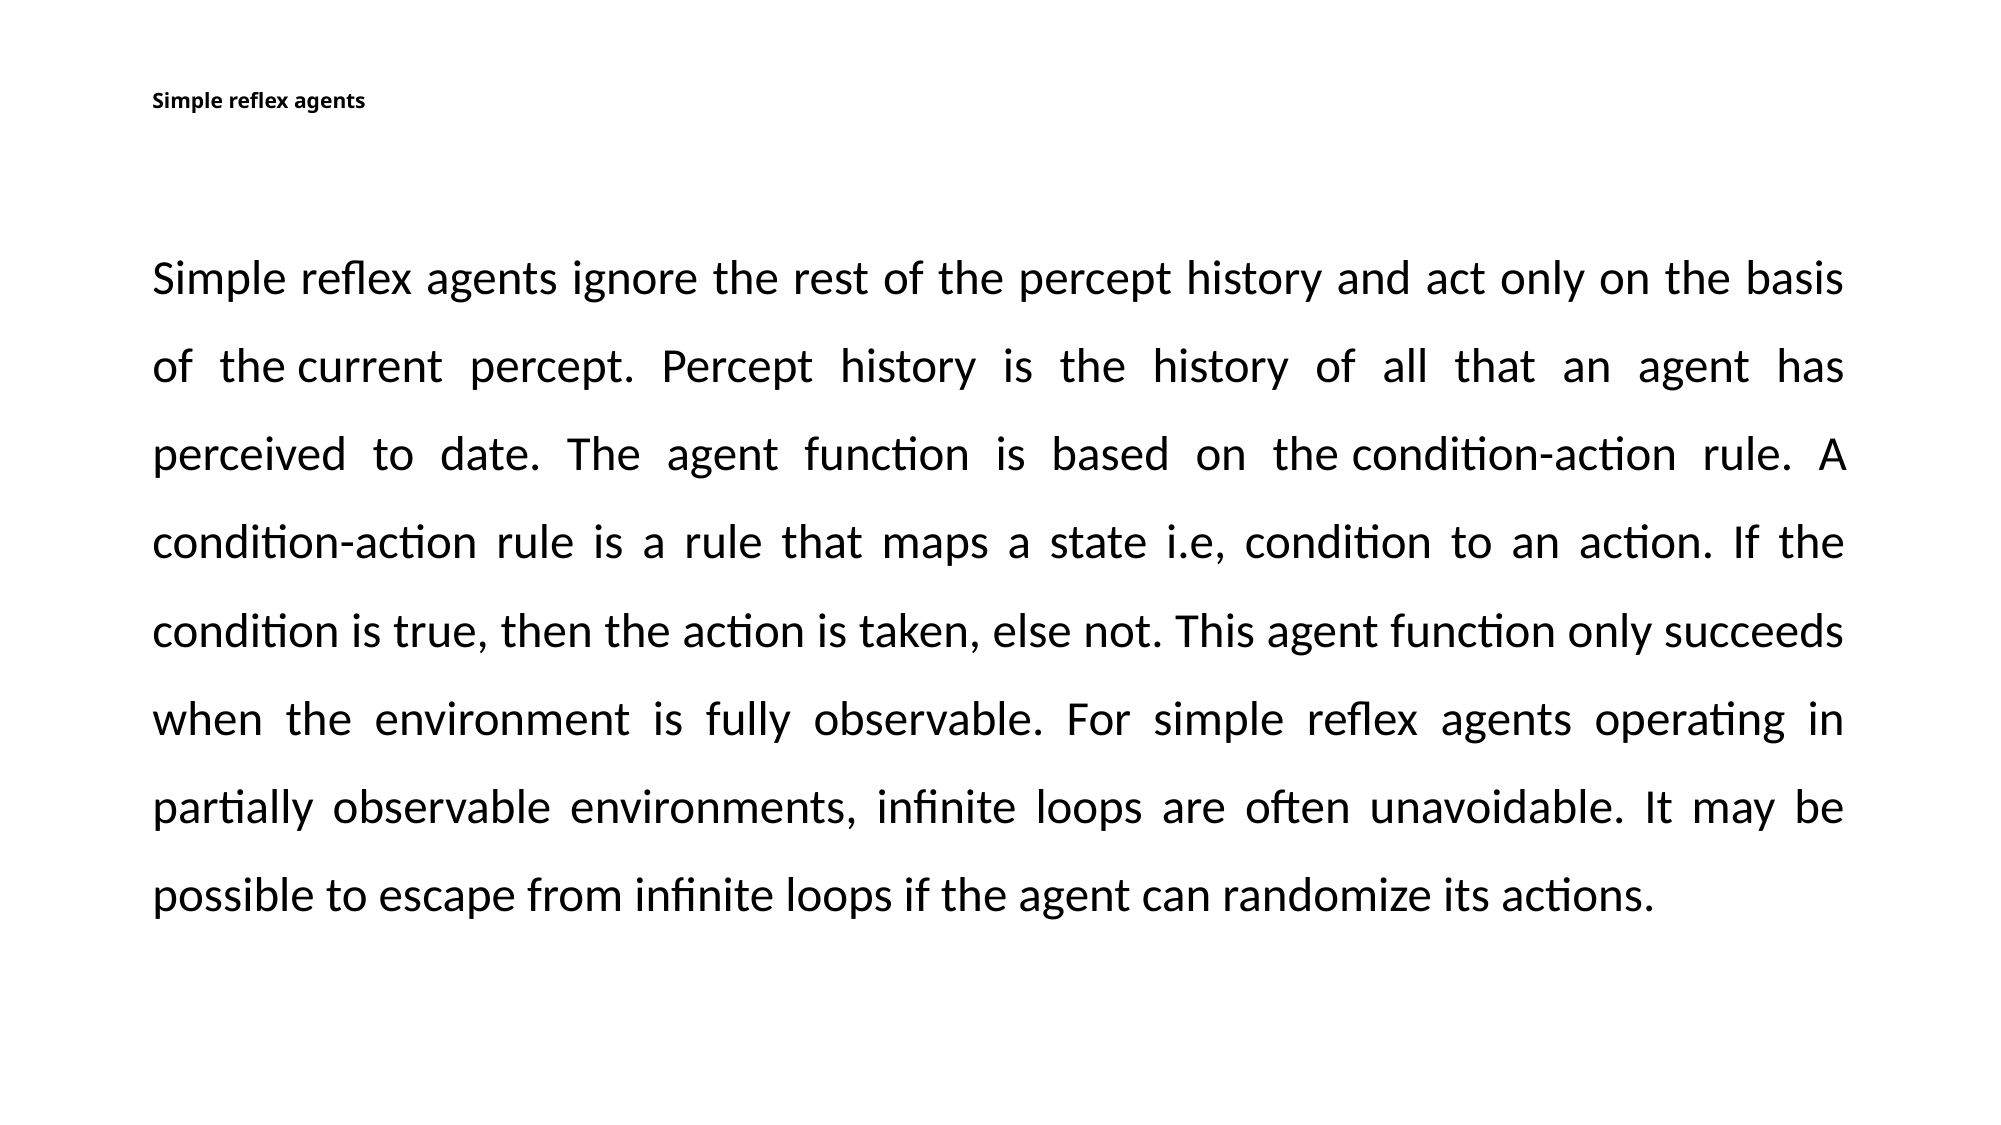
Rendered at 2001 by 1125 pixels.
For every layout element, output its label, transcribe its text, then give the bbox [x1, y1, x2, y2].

list Simple reflex agents ignore the rest of the percept history and act only on the basis of the current percept. Percept history is the history of all that an agent has perceived to date. The agent function is based on the condition-action rule. A condition-action rule is a rule that maps a state i.e, condition to an action. If the condition is true, then the action is taken, else not. This agent function only succeeds when the environment is fully observable. For simple reflex agents operating in partially observable environments, infinite loops are often unavoidable. It may be possible to escape from infinite loops if the agent can randomize its actions. [137, 208, 1863, 1014]
title Simple reflex agents [137, 59, 1863, 146]
